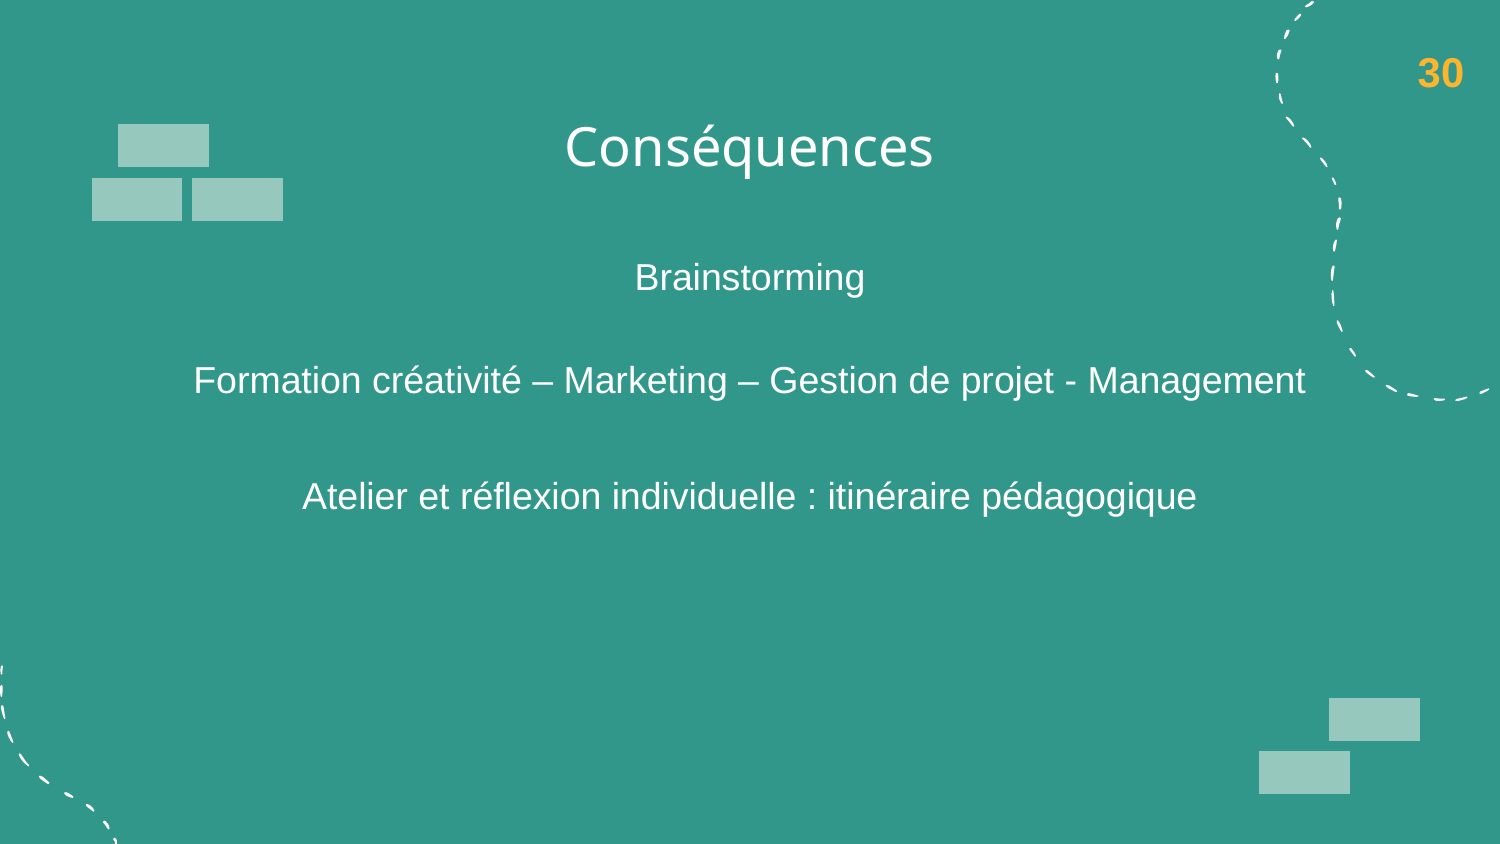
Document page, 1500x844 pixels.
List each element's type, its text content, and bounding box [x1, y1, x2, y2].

text_box 30 [1402, 37, 1480, 103]
text_box Atelier et réflexion individuelle : itinéraire pédagogique [287, 464, 1213, 524]
text_box Brainstorming [619, 245, 881, 306]
text_box Formation créativité – Marketing – Gestion de projet - Management [178, 349, 1322, 409]
title Conséquences [119, 97, 1381, 192]
